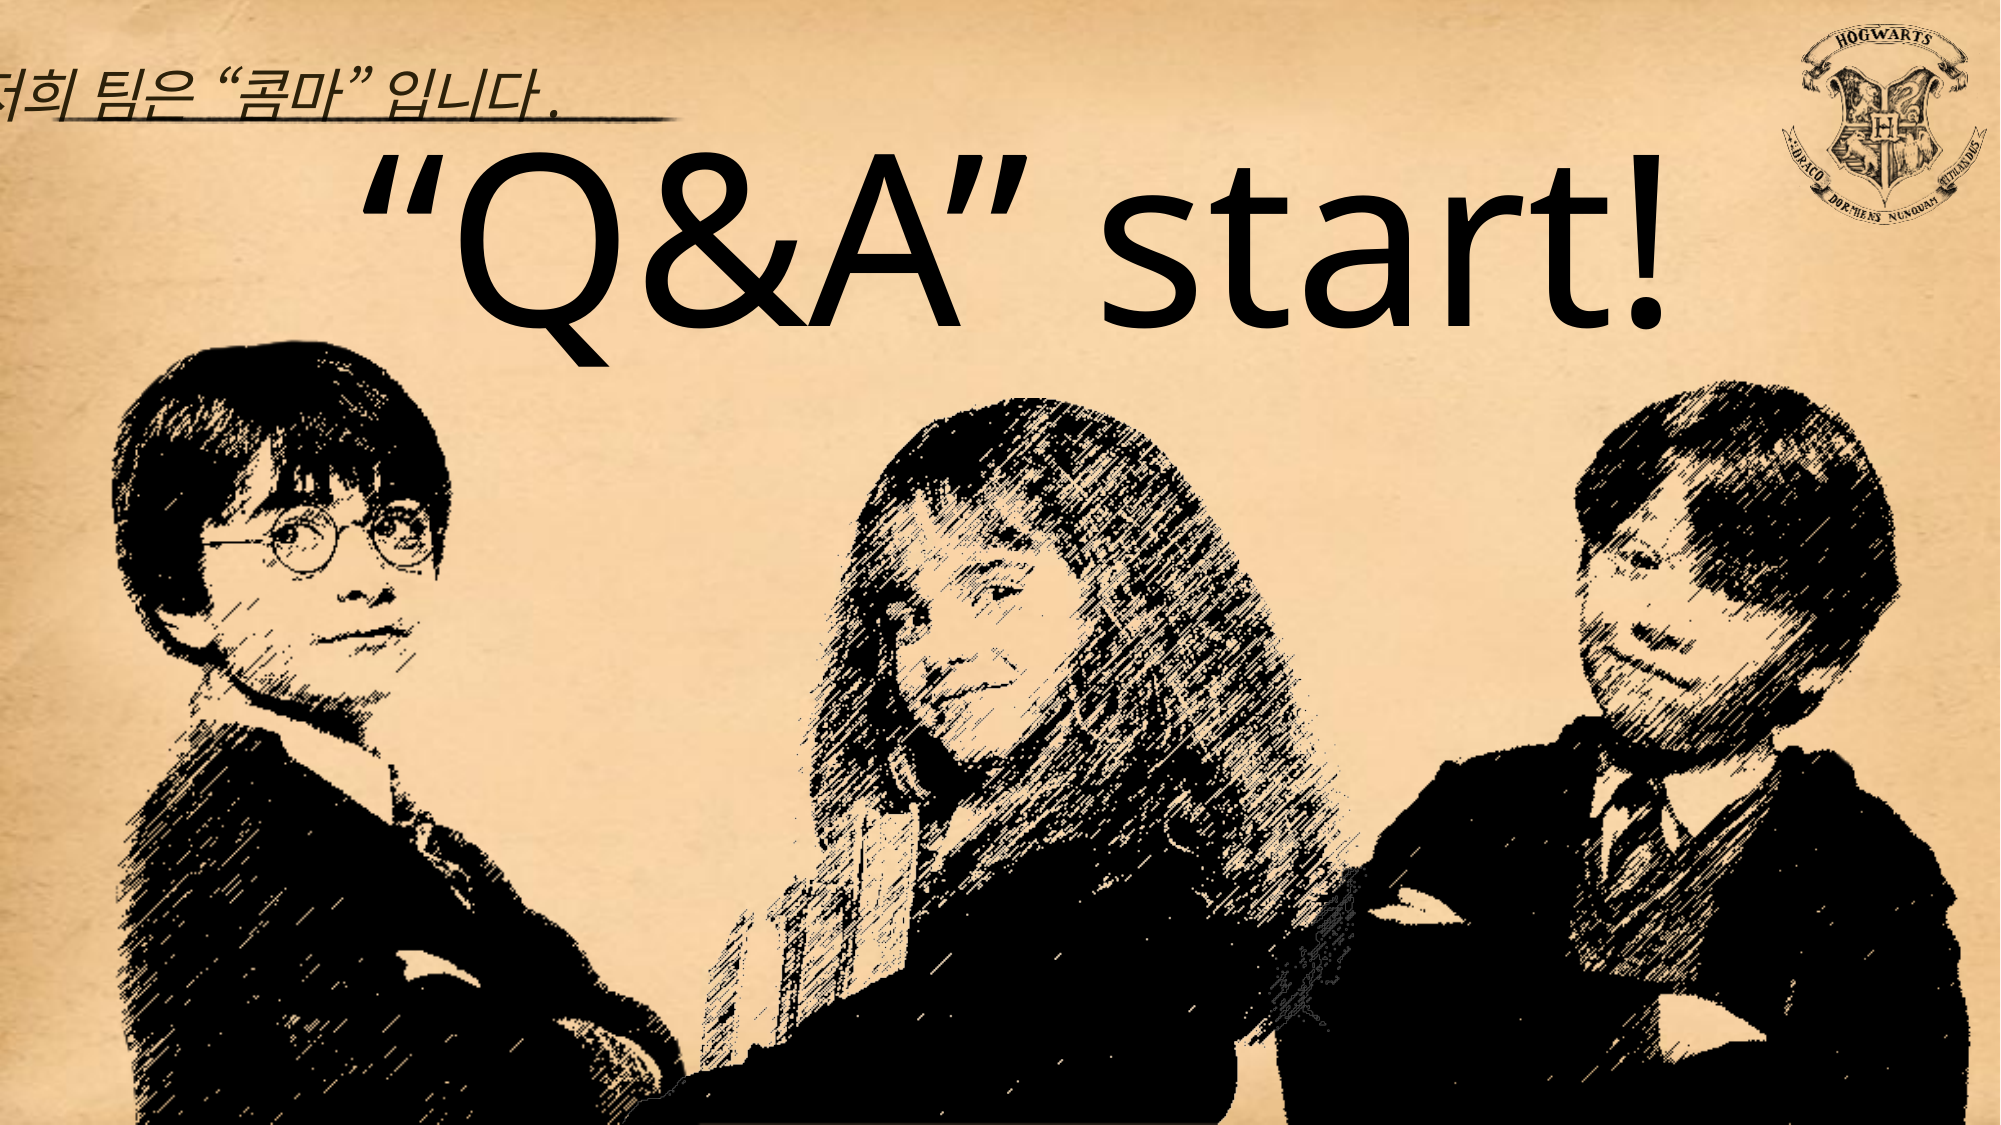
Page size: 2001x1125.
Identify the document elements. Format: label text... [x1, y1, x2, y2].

picture [0, 0, 2001, 1125]
text_box “Q&A” start! [345, 221, 1694, 382]
text_box 저희 팀은 “콤마” 입니다. [0, 51, 579, 137]
